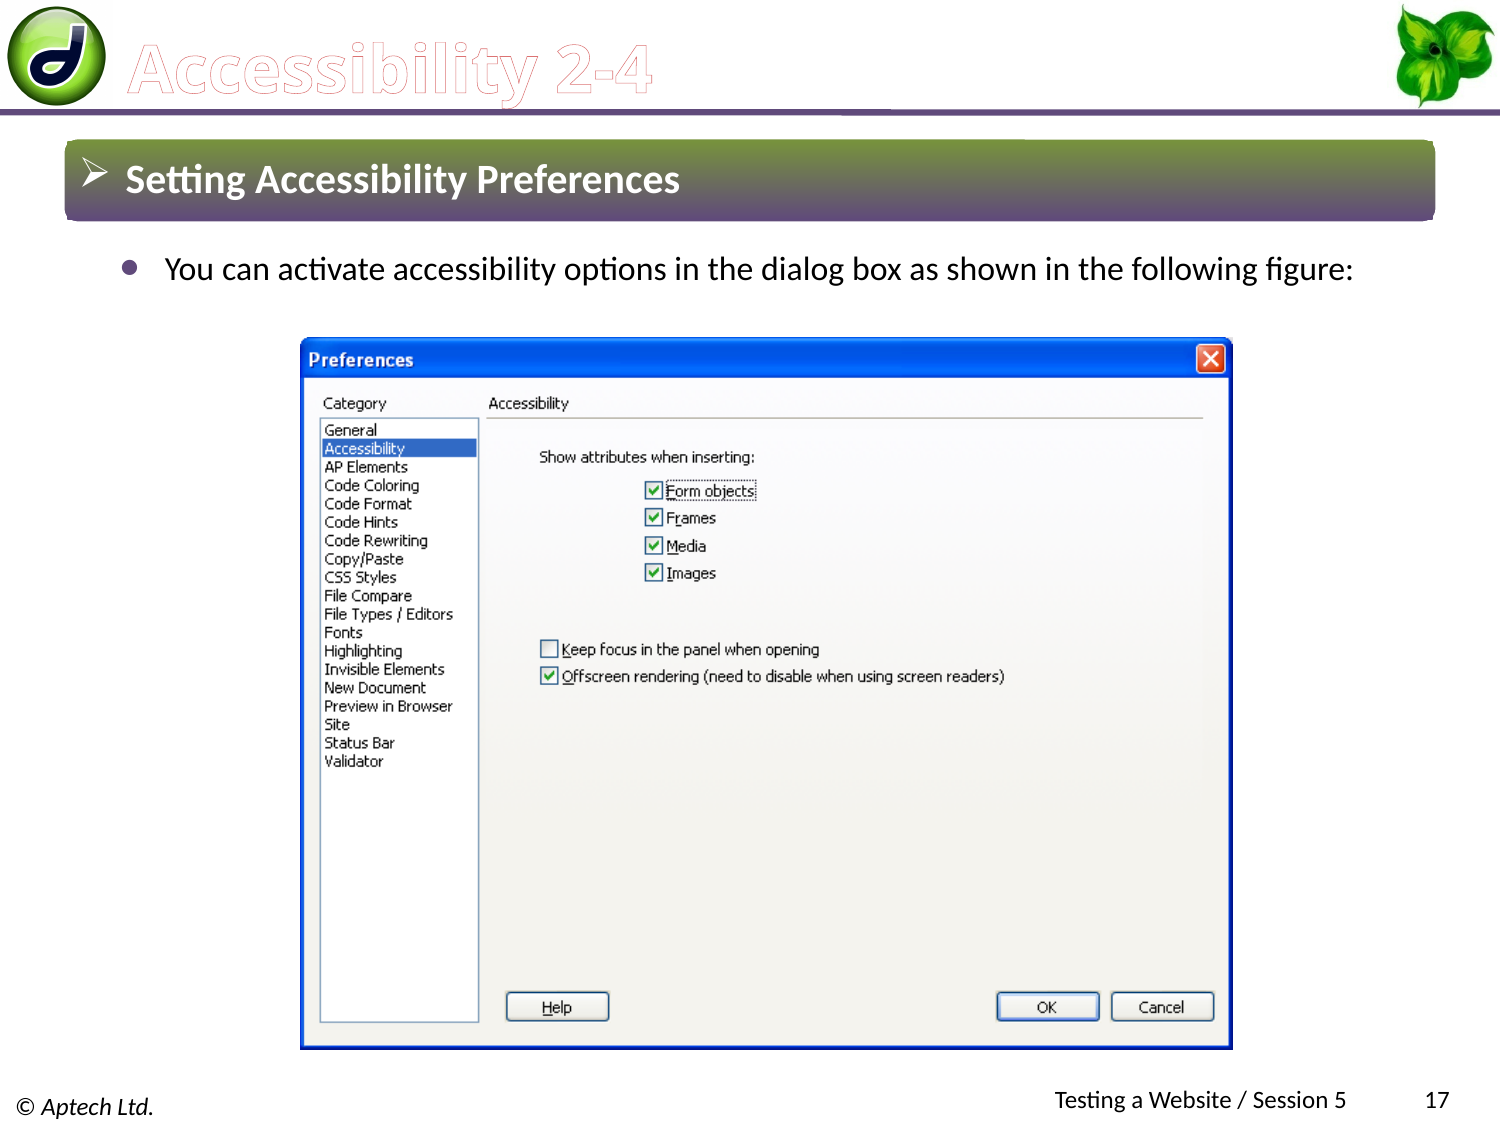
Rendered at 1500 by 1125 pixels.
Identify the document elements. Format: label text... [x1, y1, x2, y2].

picture [1387, 0, 1500, 109]
footer Testing a Website / Session 5 [375, 1084, 1363, 1113]
slide_number 17 [1363, 1084, 1465, 1113]
text_box You can activate accessibility options in the dialog box as shown in the following figure: [74, 237, 1413, 338]
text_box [62, 137, 1438, 224]
picture [299, 337, 1234, 1051]
title Accessibility 2-4 [112, 32, 1363, 101]
picture [0, 0, 113, 109]
